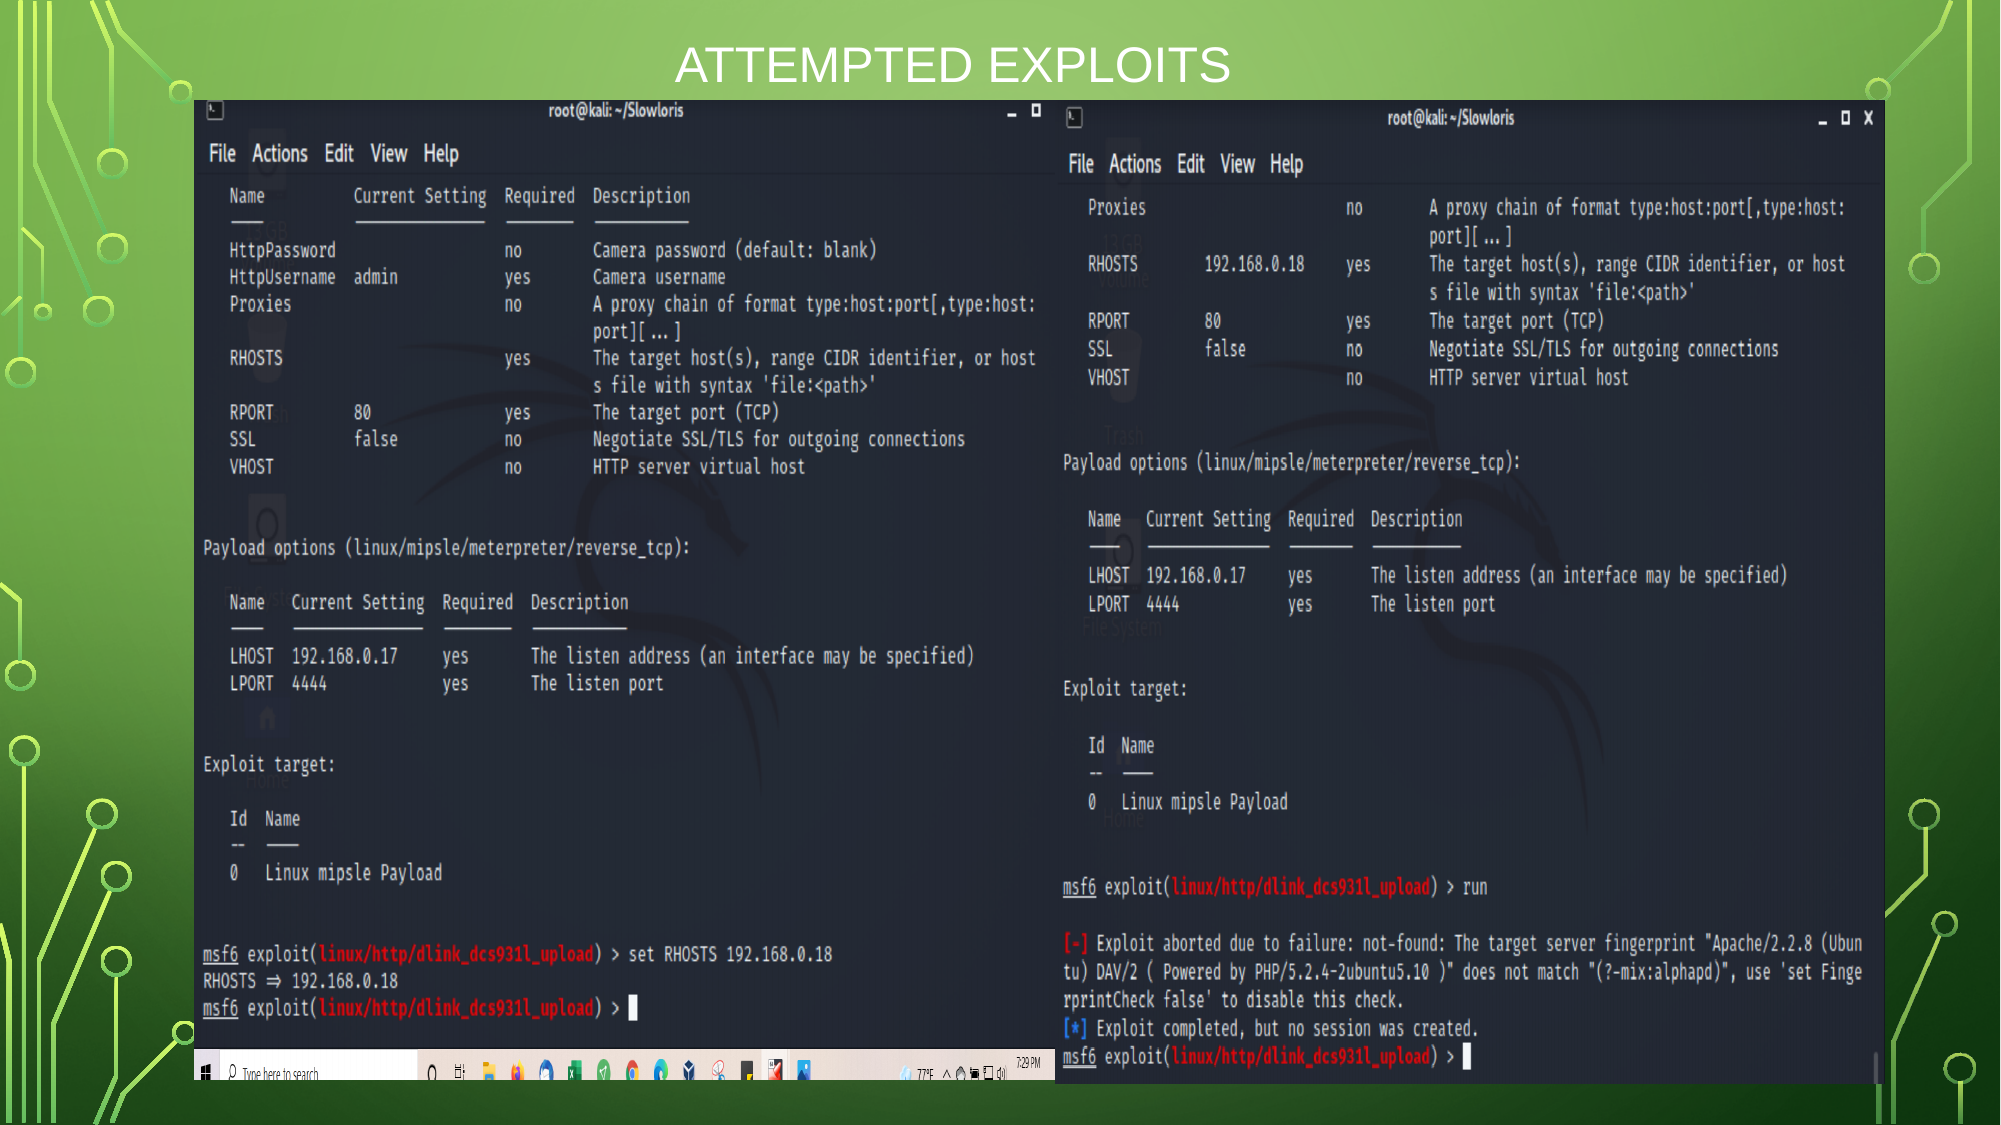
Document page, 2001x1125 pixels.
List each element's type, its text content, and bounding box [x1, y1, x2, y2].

picture [194, 100, 1885, 1085]
text_box ATTEMPTED EXPLOITS [157, 24, 1749, 100]
